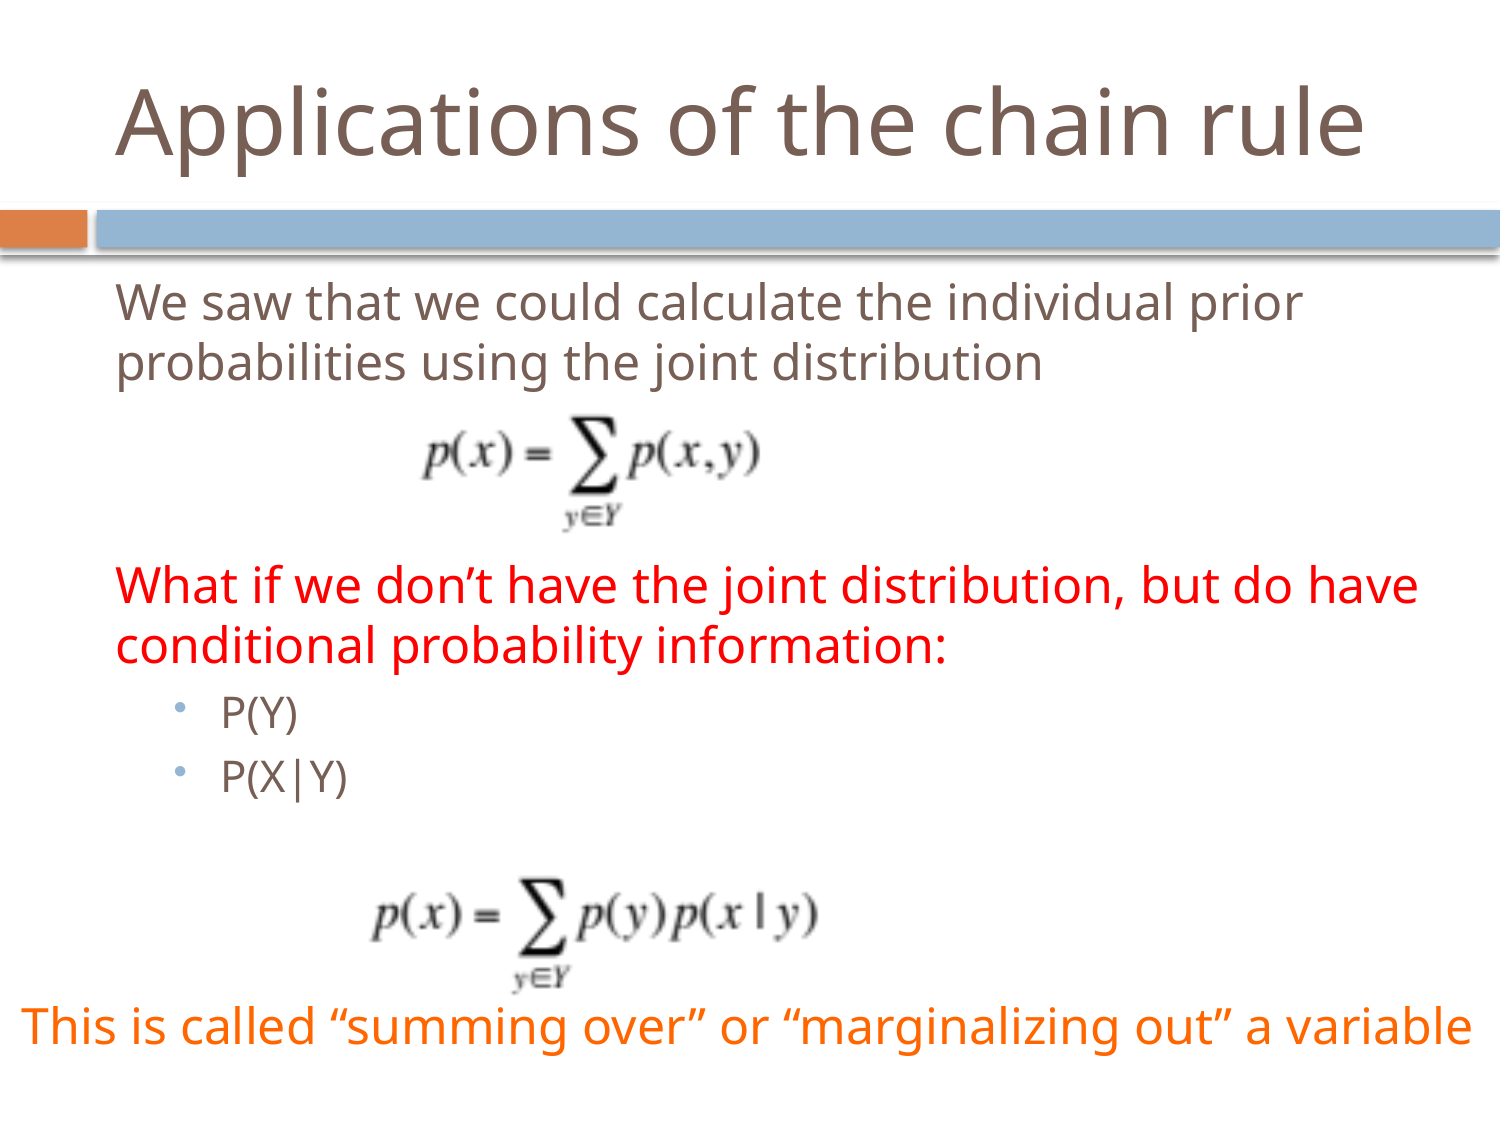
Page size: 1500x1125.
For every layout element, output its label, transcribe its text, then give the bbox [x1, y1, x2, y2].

title Applications of the chain rule [100, 37, 1438, 200]
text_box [414, 412, 761, 534]
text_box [364, 874, 820, 997]
list We saw that we could calculate the individual prior probabilities using the joint distribution What if we don’t have the joint distribution, but do have conditional probability information: P(Y) P(X|Y) [100, 262, 1438, 850]
text_box This is called “summing over” or “marginalizing out” a variable [6, 987, 1500, 1063]
